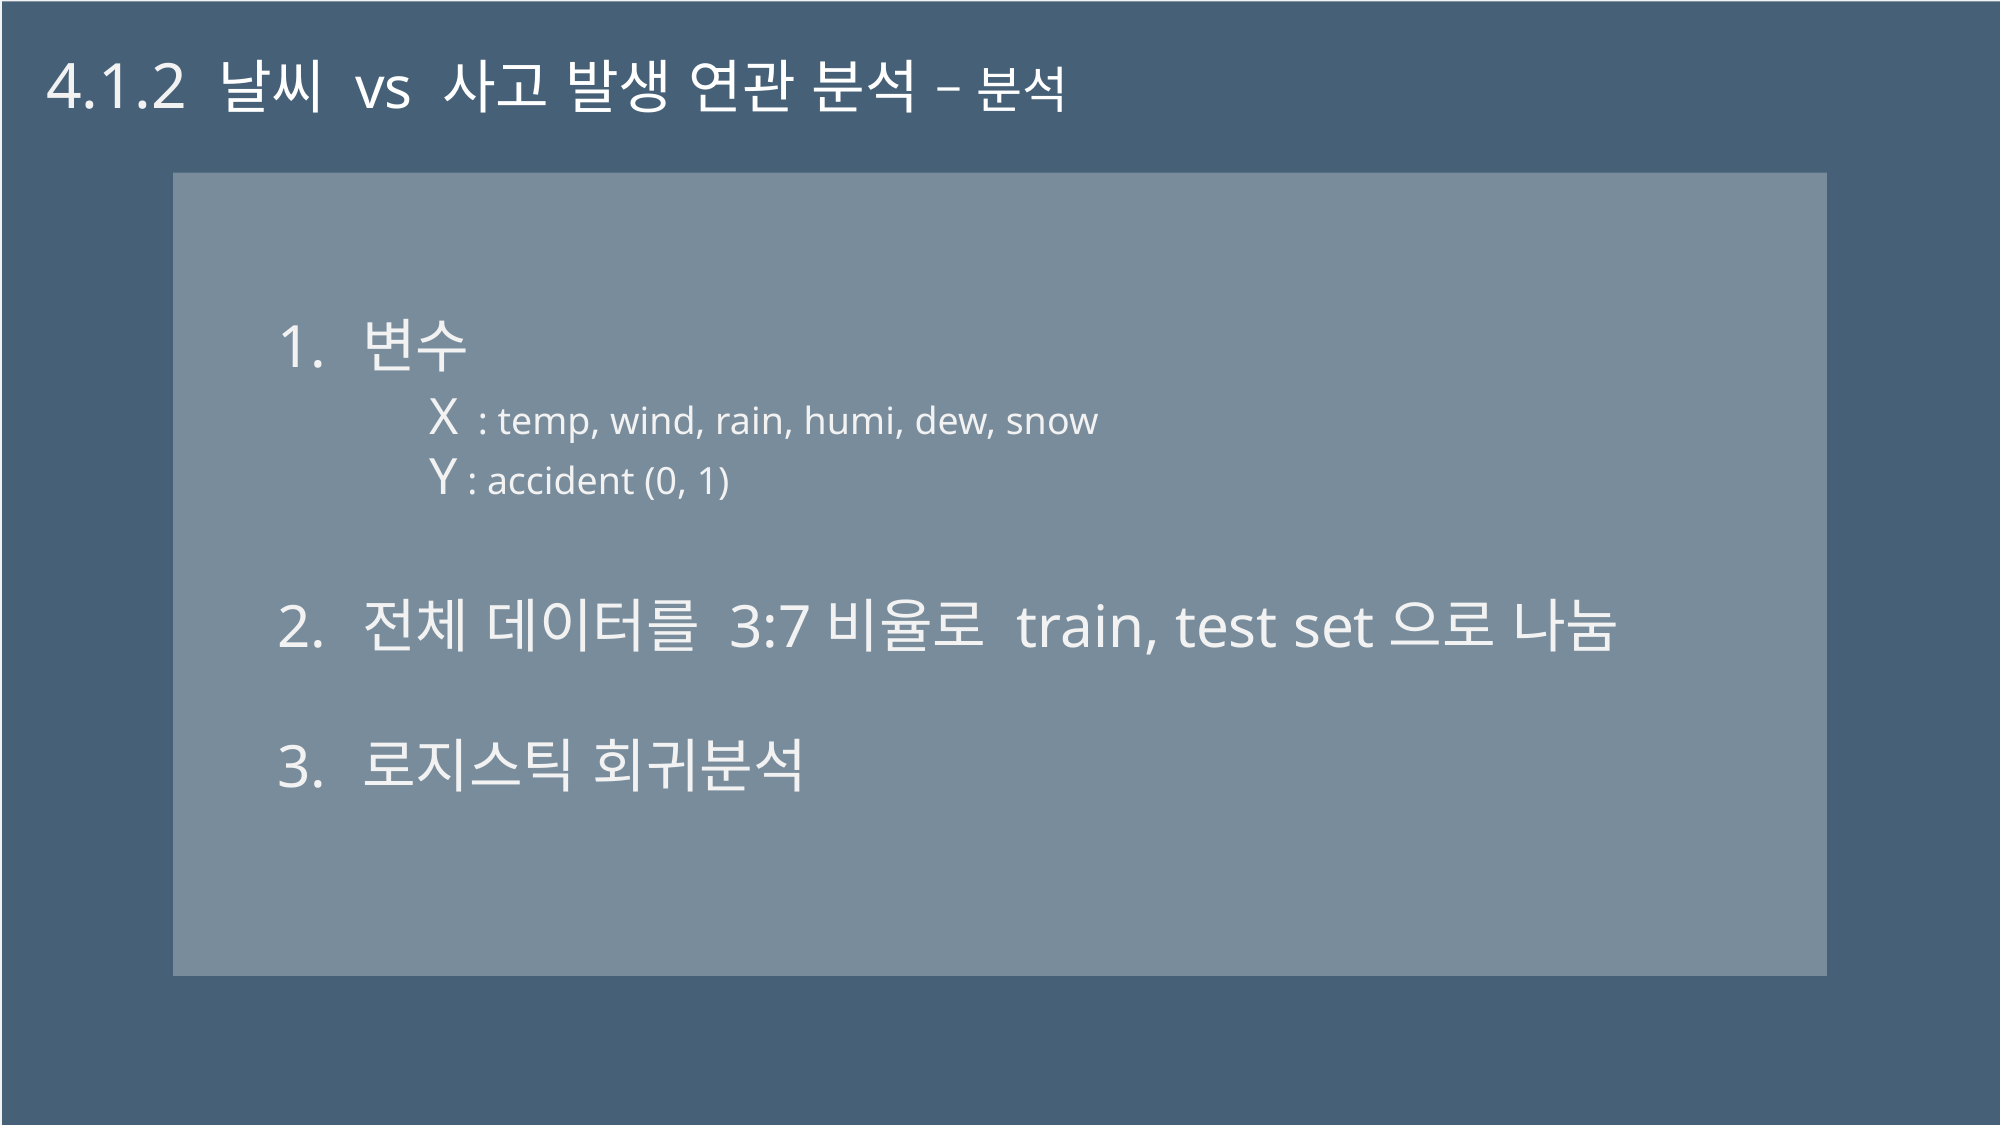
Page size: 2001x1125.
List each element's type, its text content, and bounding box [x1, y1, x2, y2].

text_box [0, 0, 2000, 1125]
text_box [262, 231, 1734, 795]
text_box [171, 171, 1829, 978]
text_box 4.1.2 날씨 vs 사고 발생 연관 분석 – 분석 [31, 38, 1938, 129]
